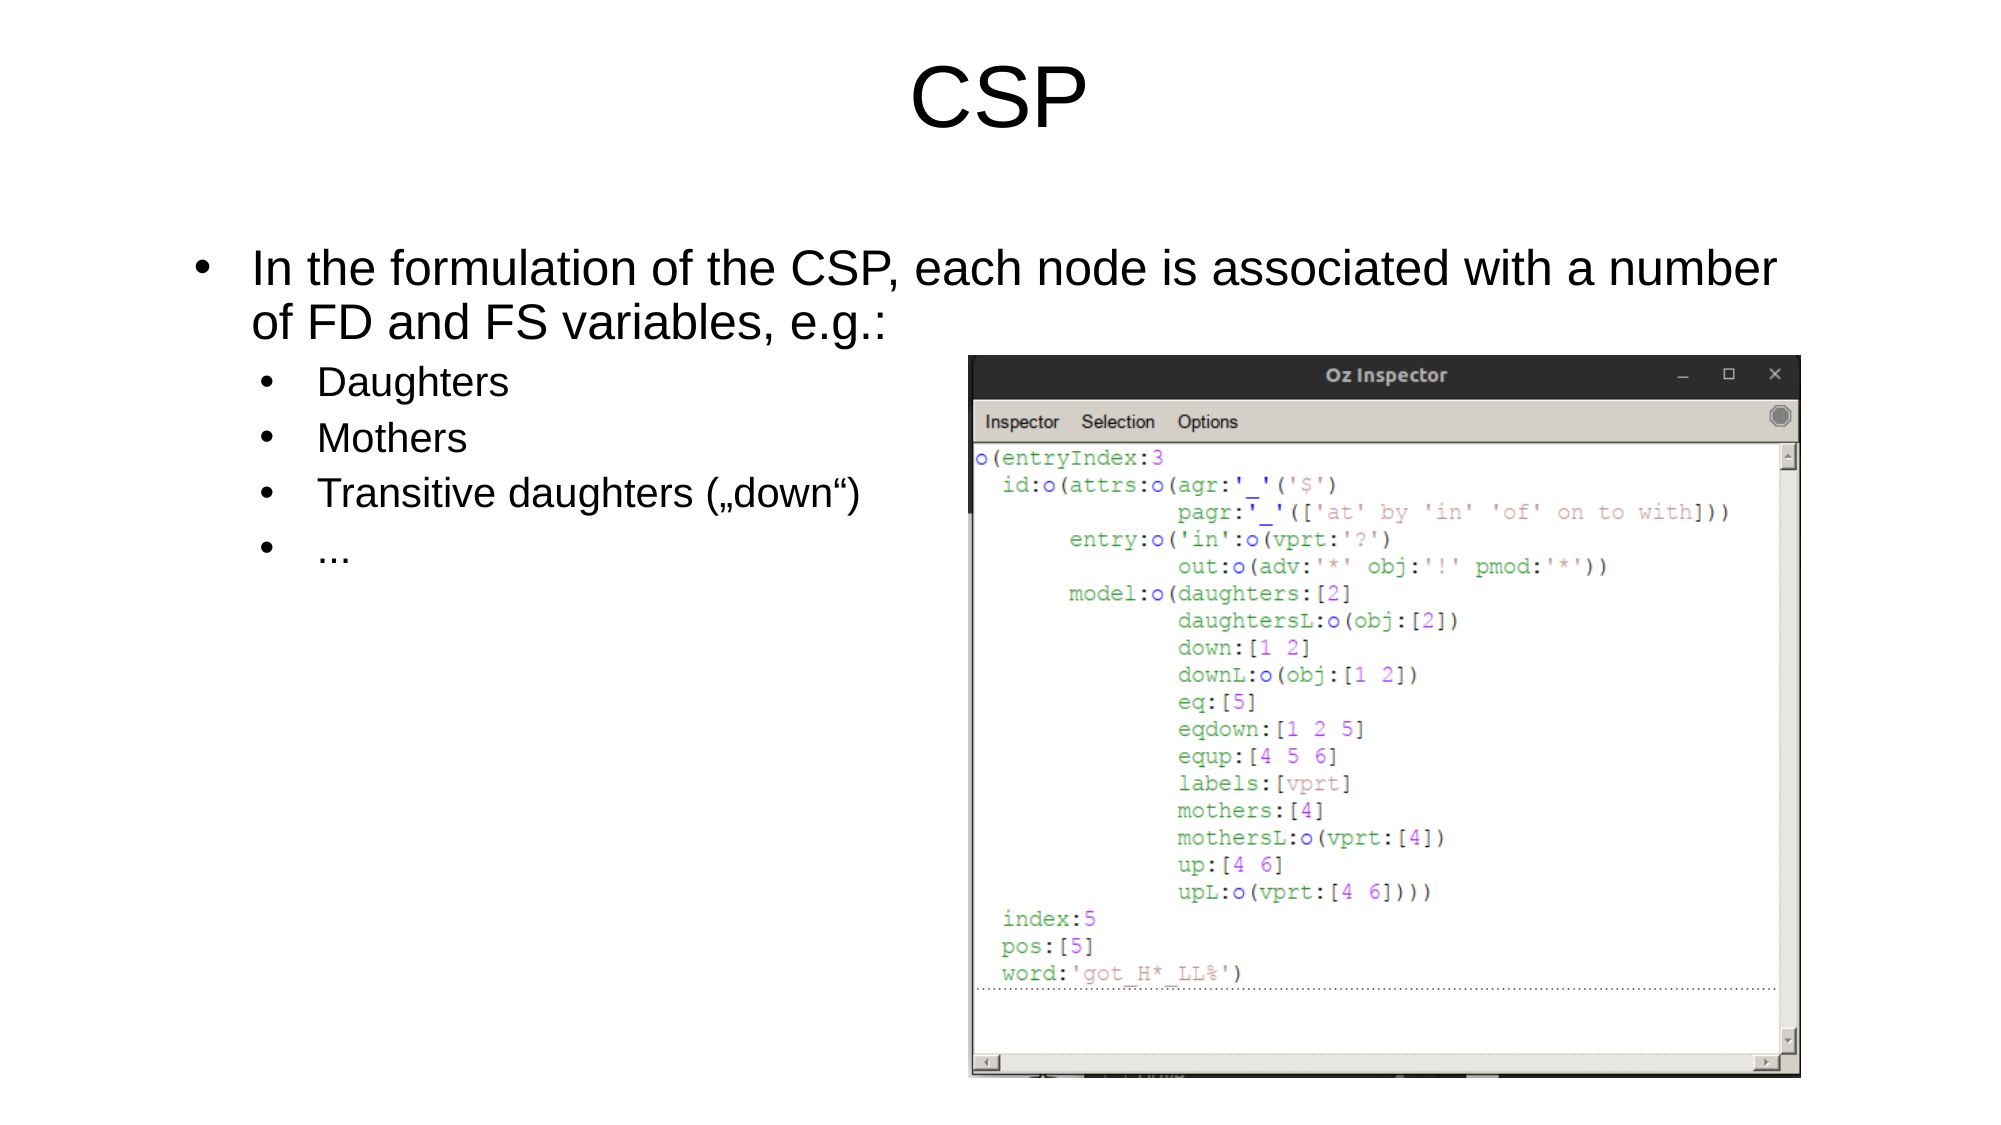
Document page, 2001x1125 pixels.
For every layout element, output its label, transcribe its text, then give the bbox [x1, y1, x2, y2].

picture [968, 355, 1801, 1078]
subtitle In the formulation of the CSP, each node is associated with a number of FD and FS variables, e.g.: Daughters Mothers Transitive daughters („down“) ... [178, 234, 1822, 1061]
title CSP [150, 43, 1850, 154]
